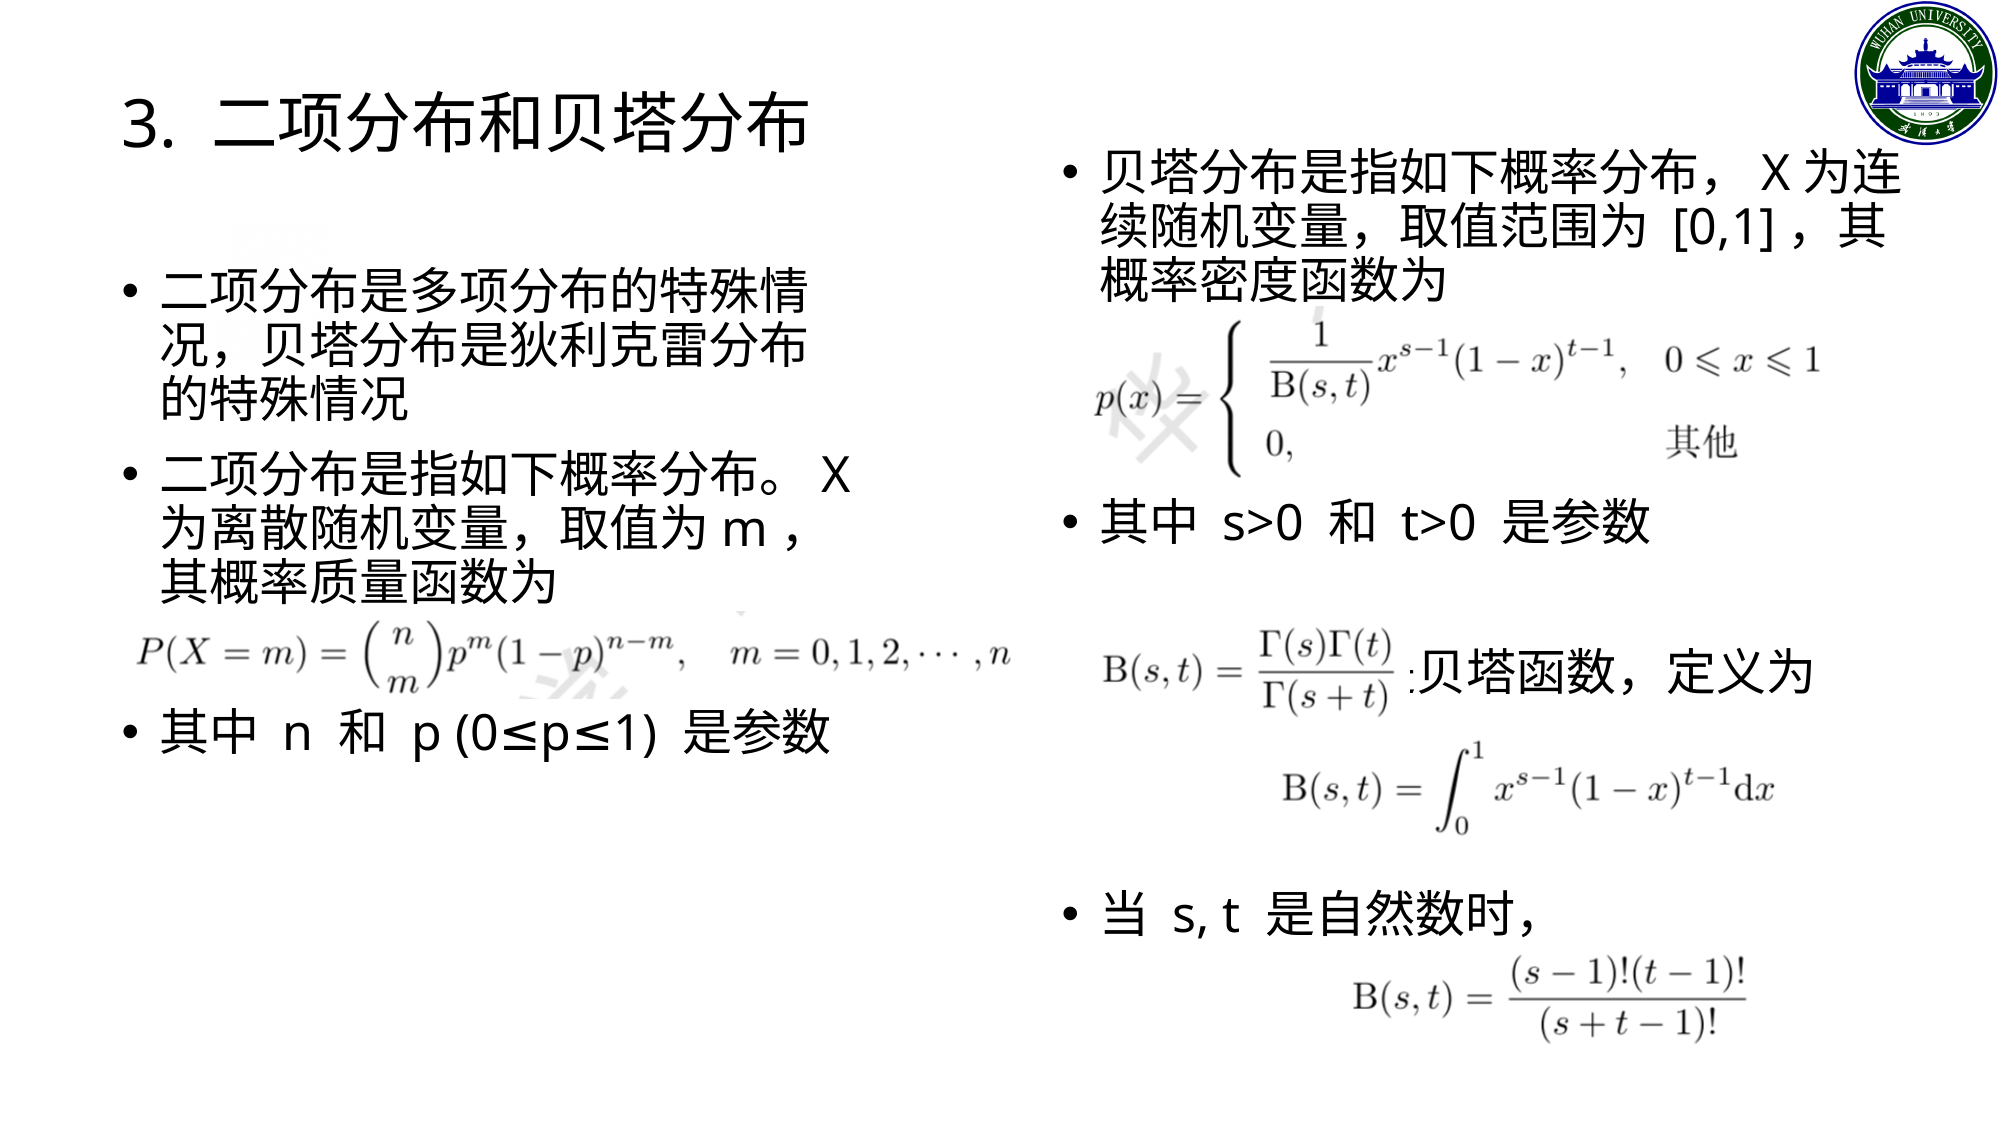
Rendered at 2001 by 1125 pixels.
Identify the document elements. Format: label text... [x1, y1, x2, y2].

picture [1076, 306, 1865, 484]
picture [1243, 725, 1798, 847]
picture [1328, 943, 1798, 1052]
text_box 3. 二项分布和贝塔分布 二项分布是多项分布的特殊情况，贝塔分布是狄利克雷分布的特殊情况 二项分布是指如下概率分布。X为离散随机变量，取值为m，其概率质量函数为 其中 n 和 p (0≤p≤1) 是参数 [106, 82, 871, 1068]
picture [129, 611, 1024, 699]
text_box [213, 224, 335, 367]
picture [1092, 623, 1410, 722]
list 贝塔分布是指如下概率分布，X为连续随机变量，取值范围为 [0,1]，其概率密度函数为 其中 s>0 和 t>0 是参数 是贝塔函数，定义为 当 s, t 是自然数时， [1046, 139, 1945, 1097]
picture [1853, 0, 2000, 144]
